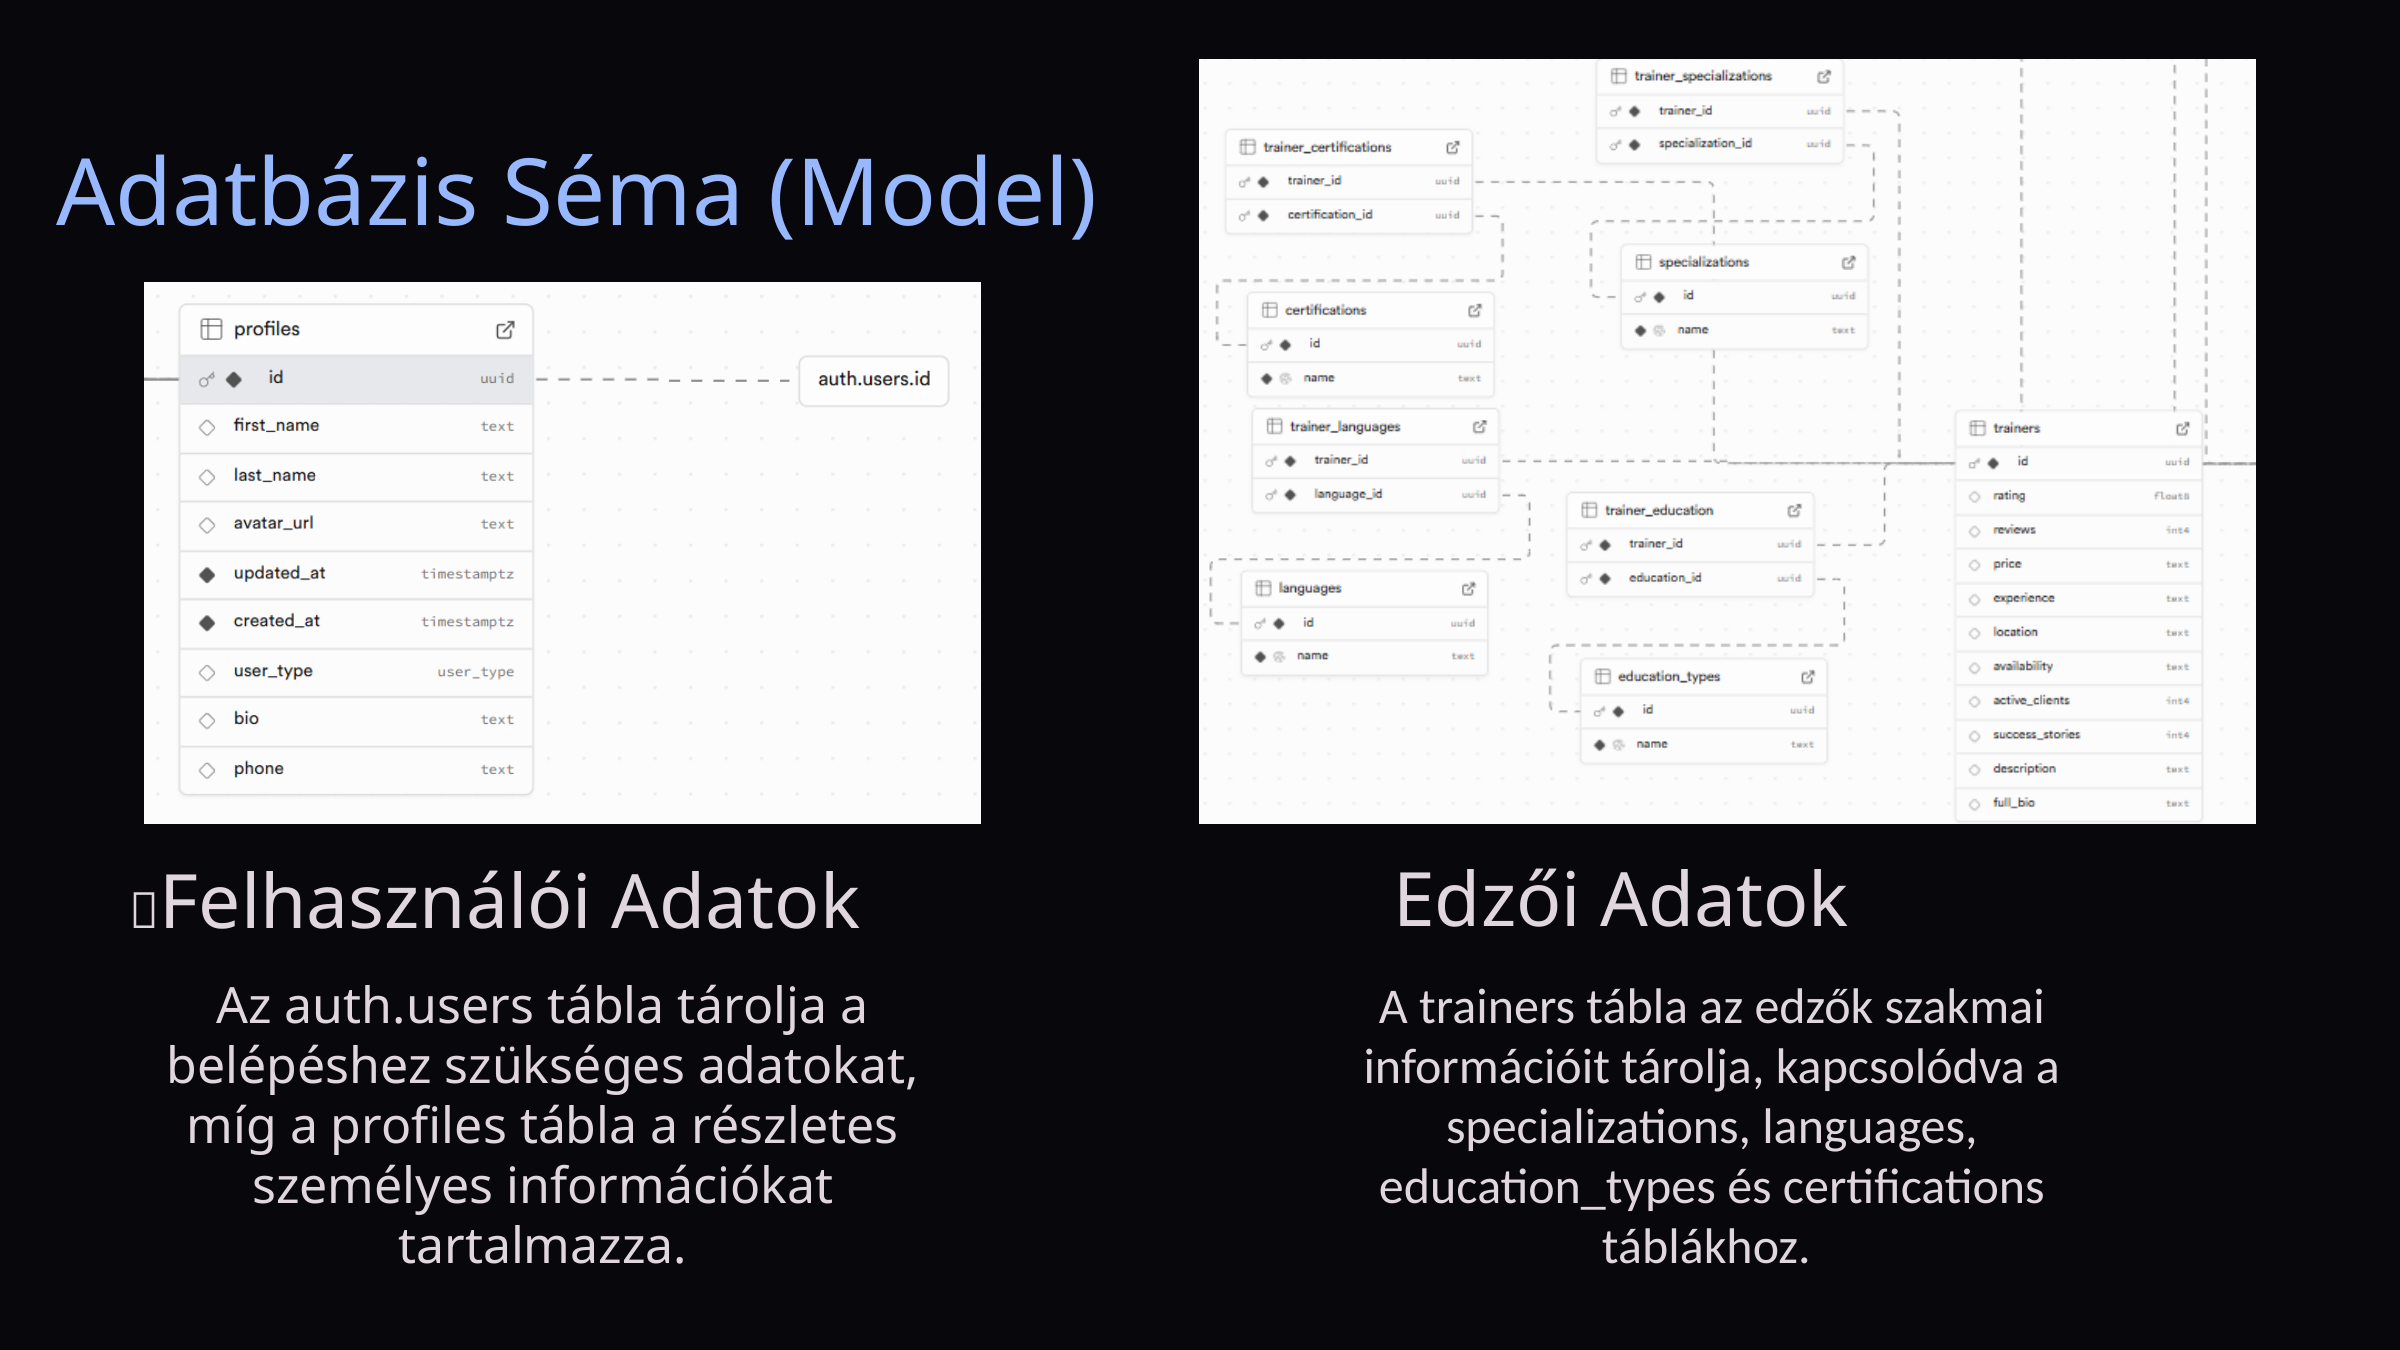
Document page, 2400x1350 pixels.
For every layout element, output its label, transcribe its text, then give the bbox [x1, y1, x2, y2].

text_box Az auth.users tábla tárolja a belépéshez szükséges adatokat, míg a profiles tábla a részletes személyes információkat tartalmazza. [144, 973, 942, 1272]
picture [1199, 59, 2256, 824]
text_box 👤Felhasználói Adatok [130, 885, 996, 944]
text_box 🧑‍🏫Edzői Adatok [1393, 884, 2063, 916]
text_box Adatbázis Séma (Model) [56, 128, 1182, 245]
picture [144, 282, 981, 824]
text_box A trainers tábla az edzők szakmai információit tárolja, kapcsolódva a specializations, languages, education_types és certifications táblákhoz. [1282, 973, 2141, 1331]
